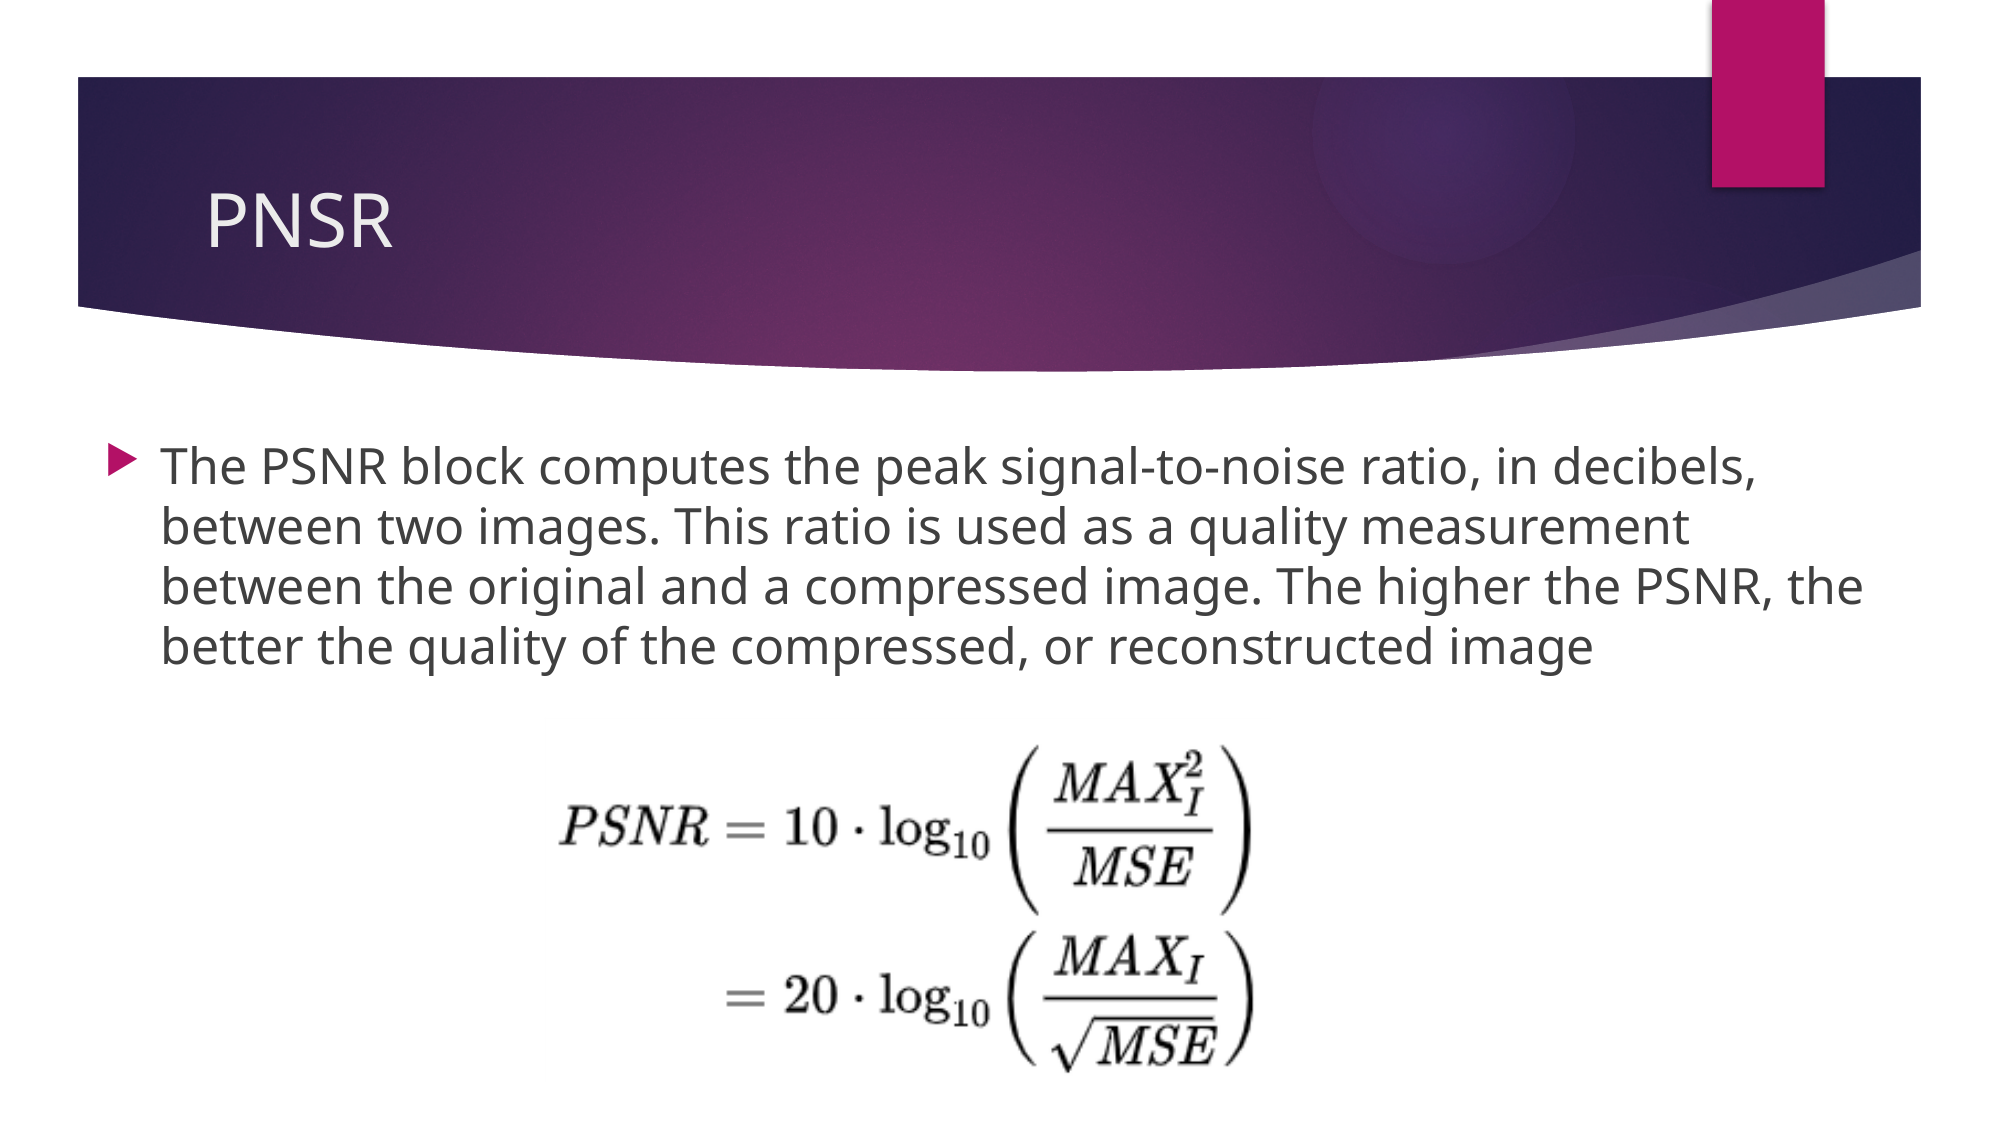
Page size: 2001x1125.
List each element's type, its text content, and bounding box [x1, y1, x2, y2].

picture [544, 716, 1271, 1082]
list The PSNR block computes the peak signal-to-noise ratio, in decibels, between two images. This ratio is used as a quality measurement between the original and a compressed image. The higher the PSNR, the better the quality of the compressed, or reconstructed image [89, 427, 1907, 988]
title PNSR [189, 159, 1627, 276]
